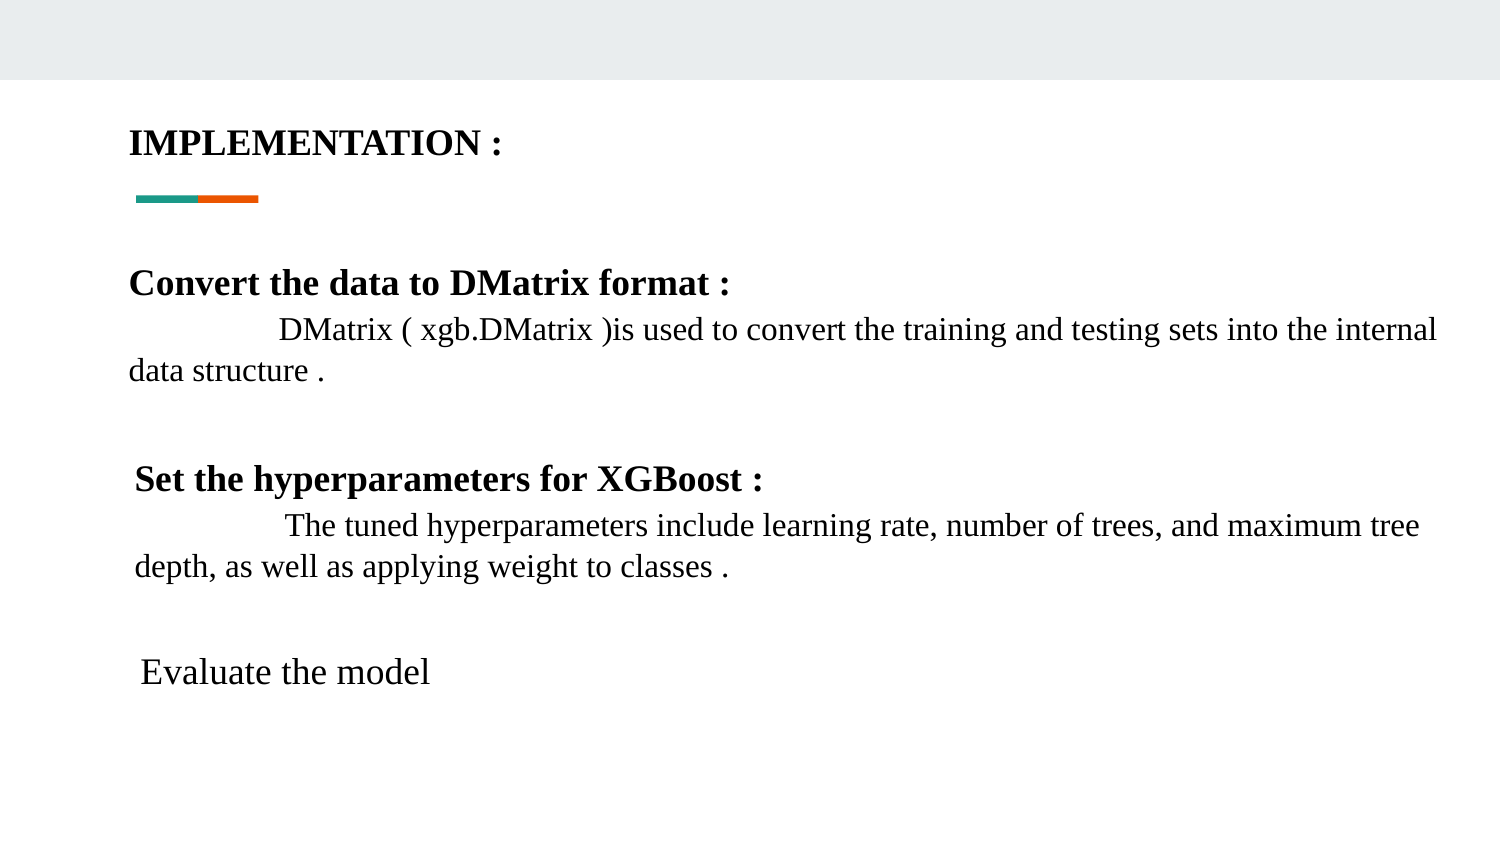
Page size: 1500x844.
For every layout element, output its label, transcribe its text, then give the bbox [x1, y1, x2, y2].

text_box Convert the data to DMatrix format : DMatrix ( xgb.DMatrix )is used to convert the training and testing sets into the internal data structure . [114, 250, 1469, 396]
text_box Evaluate the model [125, 639, 1500, 739]
text_box Set the hyperparameters for XGBoost : The tuned hyperparameters include learning rate, number of trees, and maximum tree depth, as well as applying weight to classes . [119, 446, 1437, 592]
text_box IMPLEMENTATION : [113, 110, 864, 171]
